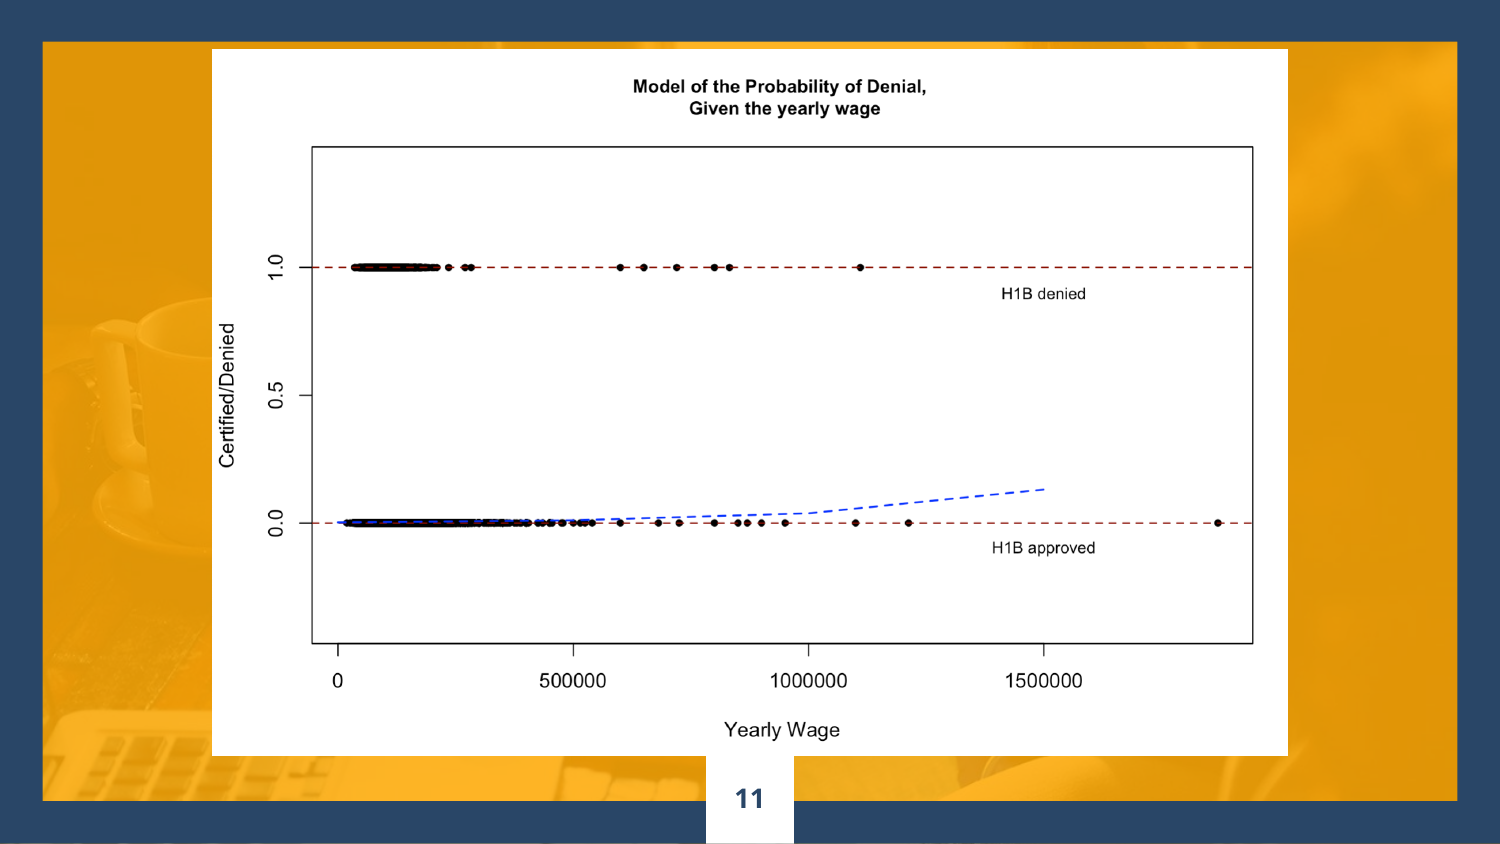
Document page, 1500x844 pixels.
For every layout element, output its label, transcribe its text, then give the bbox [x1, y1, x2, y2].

slide_number 11 [705, 764, 794, 844]
picture [212, 49, 1288, 756]
